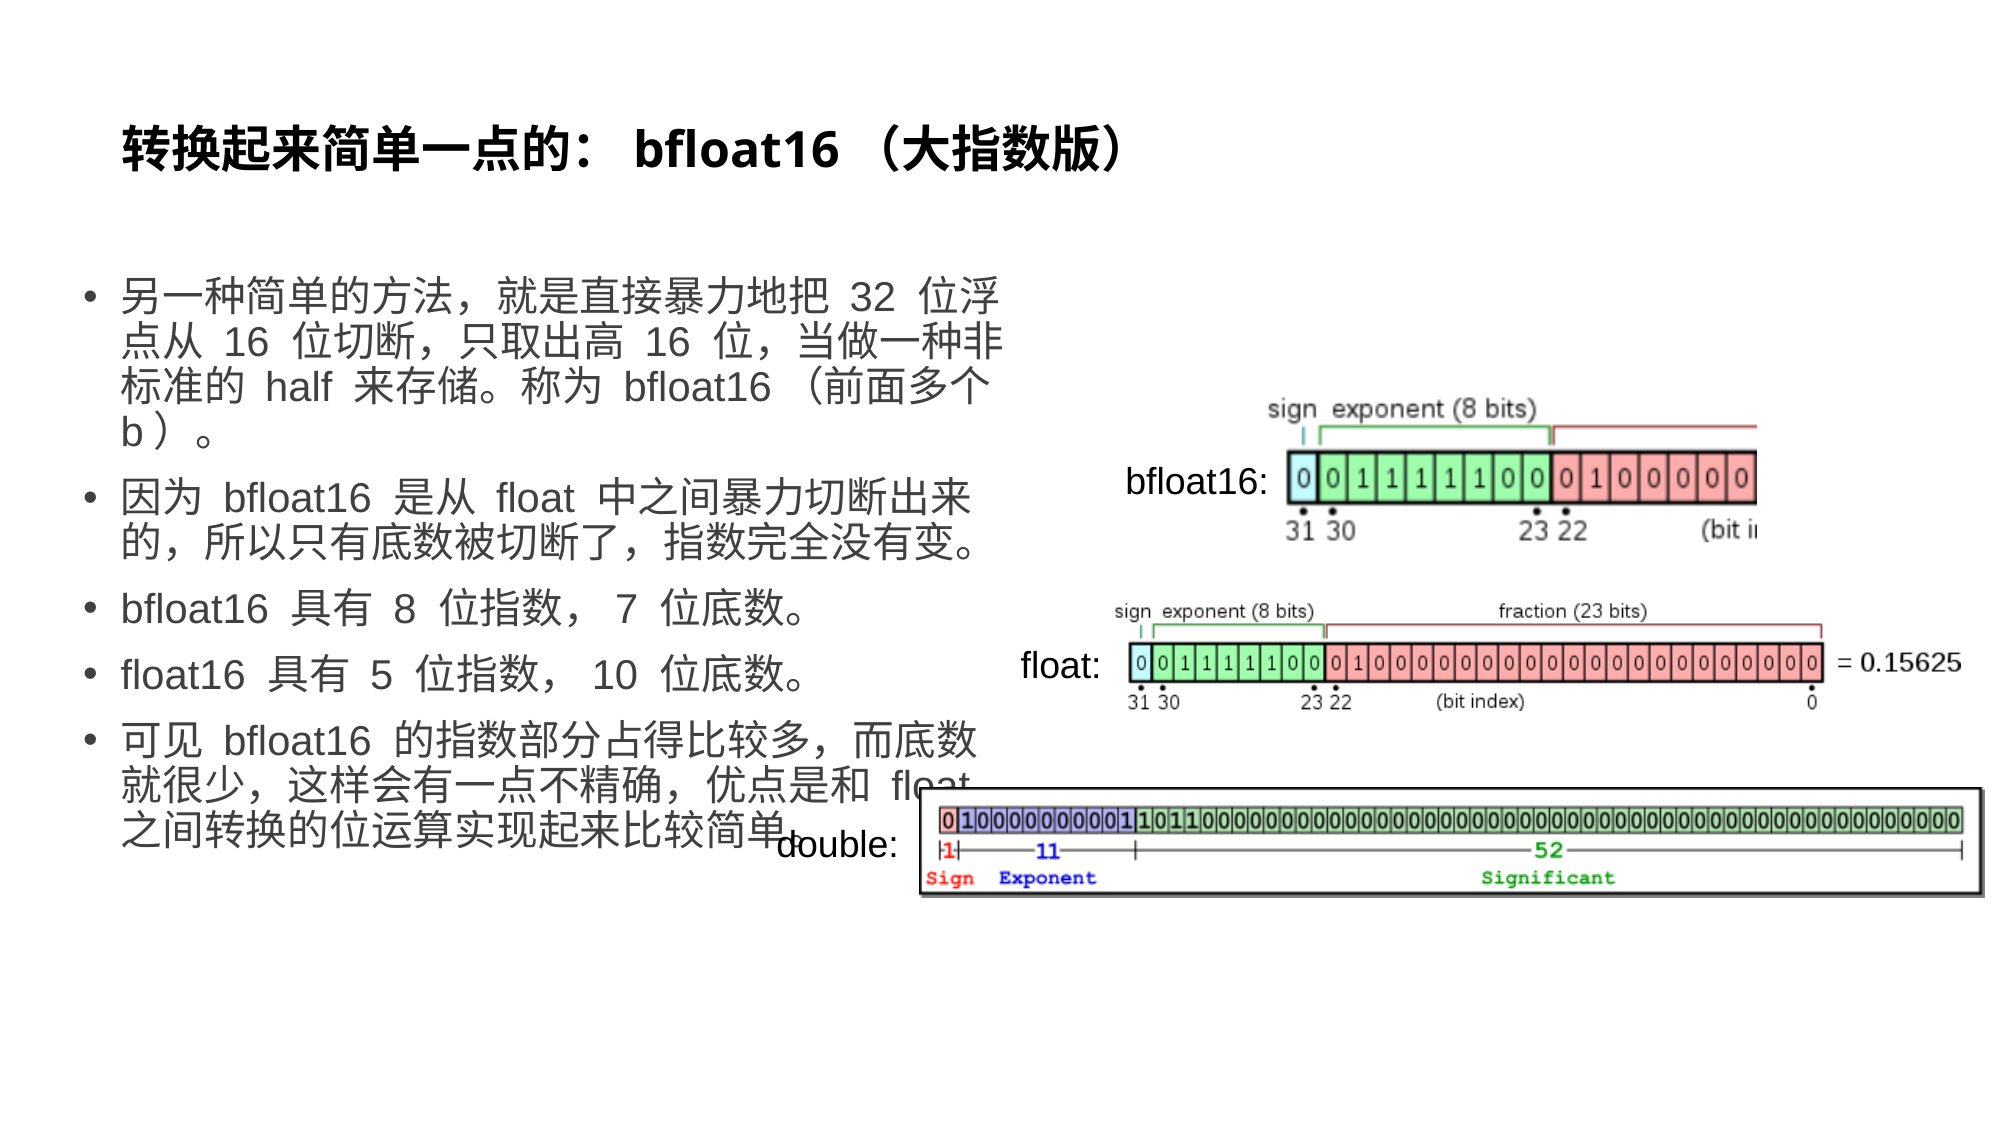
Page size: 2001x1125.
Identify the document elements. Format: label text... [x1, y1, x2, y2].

list 另一种简单的方法，就是直接暴力地把 32 位浮点从 16 位切断，只取出高 16 位，当做一种非标准的 half 来存储。称为 bfloat16（前面多个b）。 因为 bfloat16 是从 float 中之间暴力切断出来的，所以只有底数被切断了，指数完全没有变。 bfloat16 具有 8 位指数，7 位底数。 float16 具有 5 位指数，10 位底数。 可见 bfloat16 的指数部分占得比较多，而底数就很少，这样会有一点不精确，优点是和 float 之间转换的位运算实现起来比较简单。 [68, 268, 1029, 983]
title 转换起来简单一点的：bfloat16（大指数版） [106, 42, 1832, 260]
picture [1249, 379, 1757, 544]
text_box float: [1005, 633, 1110, 694]
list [1110, 602, 1961, 711]
text_box double: [761, 812, 919, 873]
picture [919, 787, 1985, 898]
text_box bfloat16: [1110, 449, 1249, 510]
